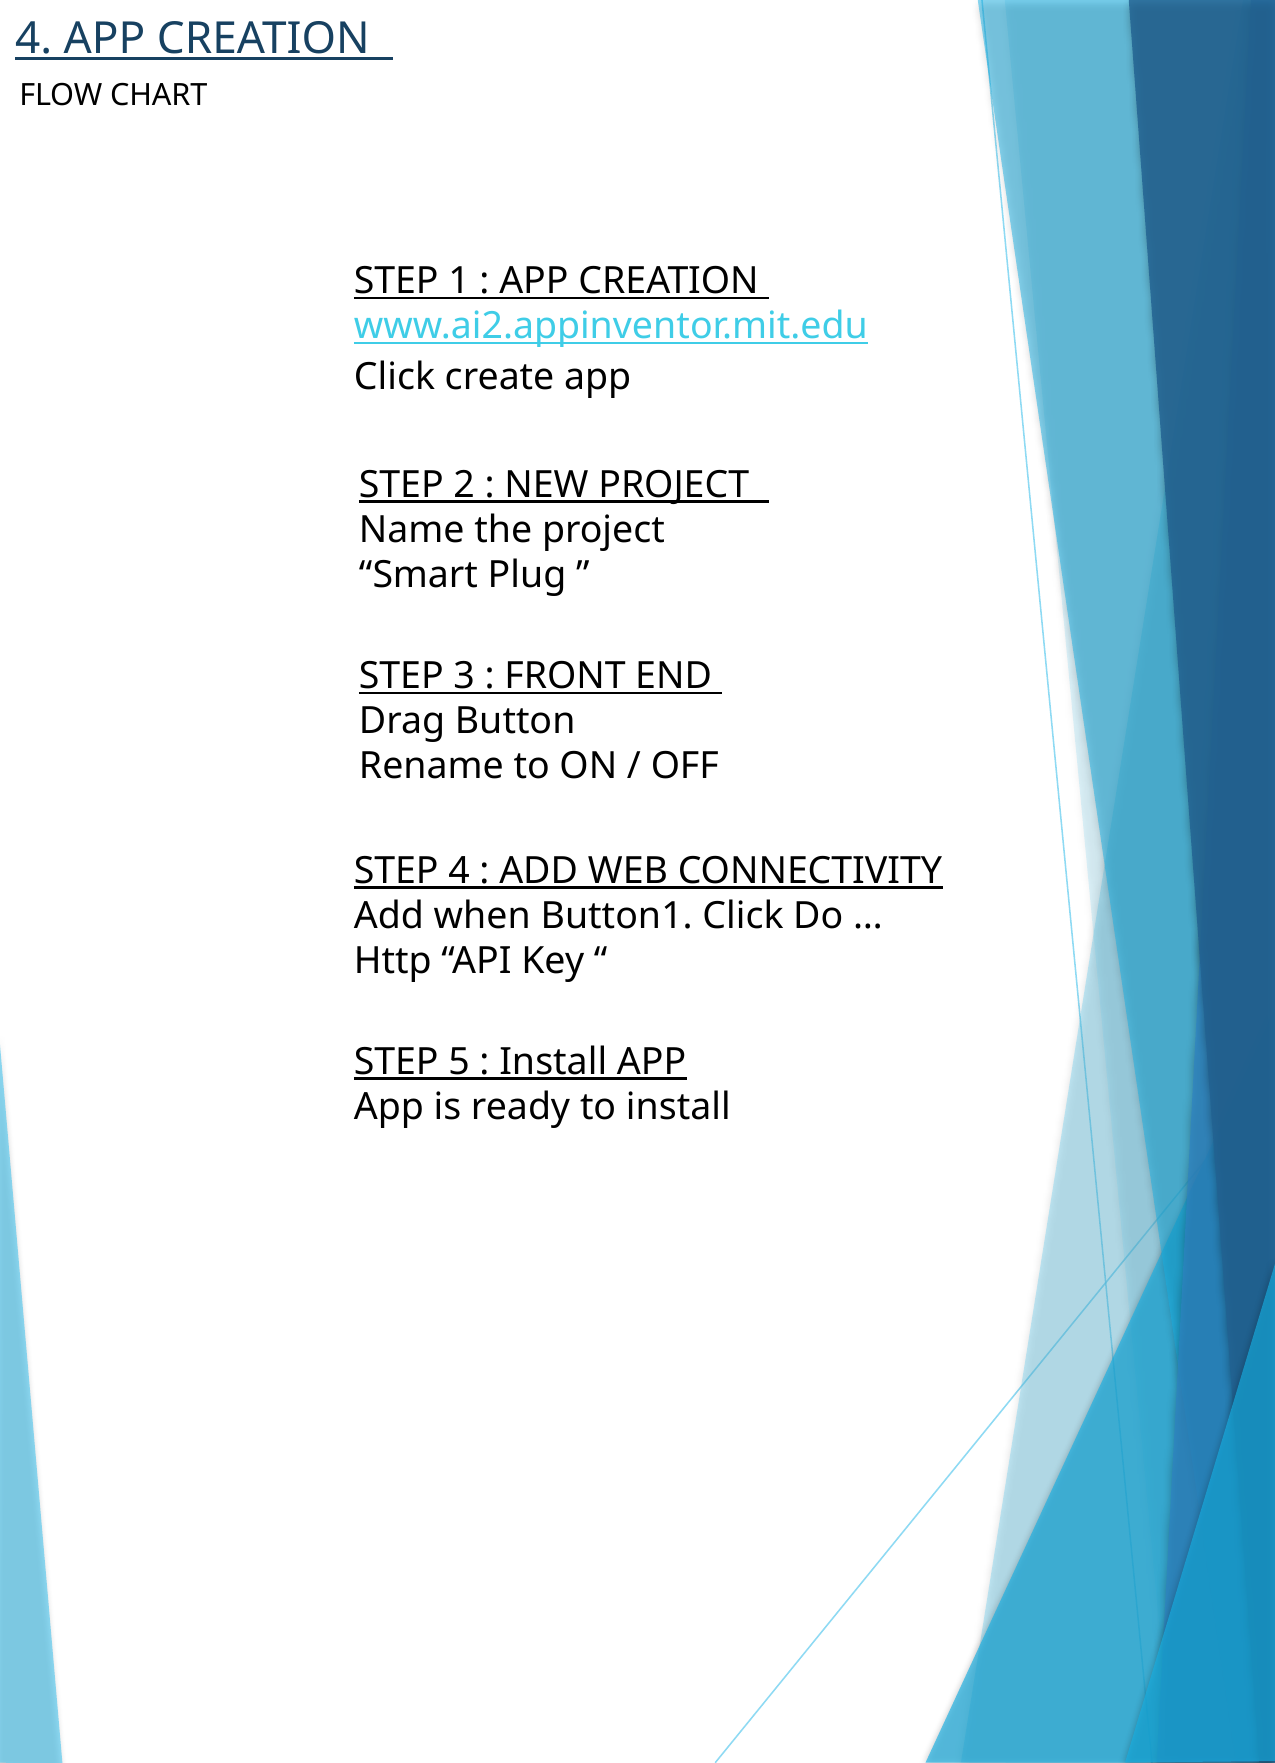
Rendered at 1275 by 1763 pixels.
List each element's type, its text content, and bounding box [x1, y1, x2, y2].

text_box STEP 2 : NEW PROJECT Name the project “Smart Plug ” [344, 452, 910, 603]
text_box STEP 3 : FRONT END Drag Button Rename to ON / OFF [344, 643, 910, 794]
title 4. APP CREATION [0, 2, 971, 187]
text_box STEP 1 : APP CREATION www.ai2.appinventor.mit.edu Click create app [339, 248, 905, 405]
text_box STEP 4 : ADD WEB CONNECTIVITY Add when Button1. Click Do … Http “API Key “ [339, 838, 1021, 989]
text_box STEP 5 : Install APP App is ready to install [339, 1029, 1021, 1135]
text_box FLOW CHART [4, 67, 1044, 120]
